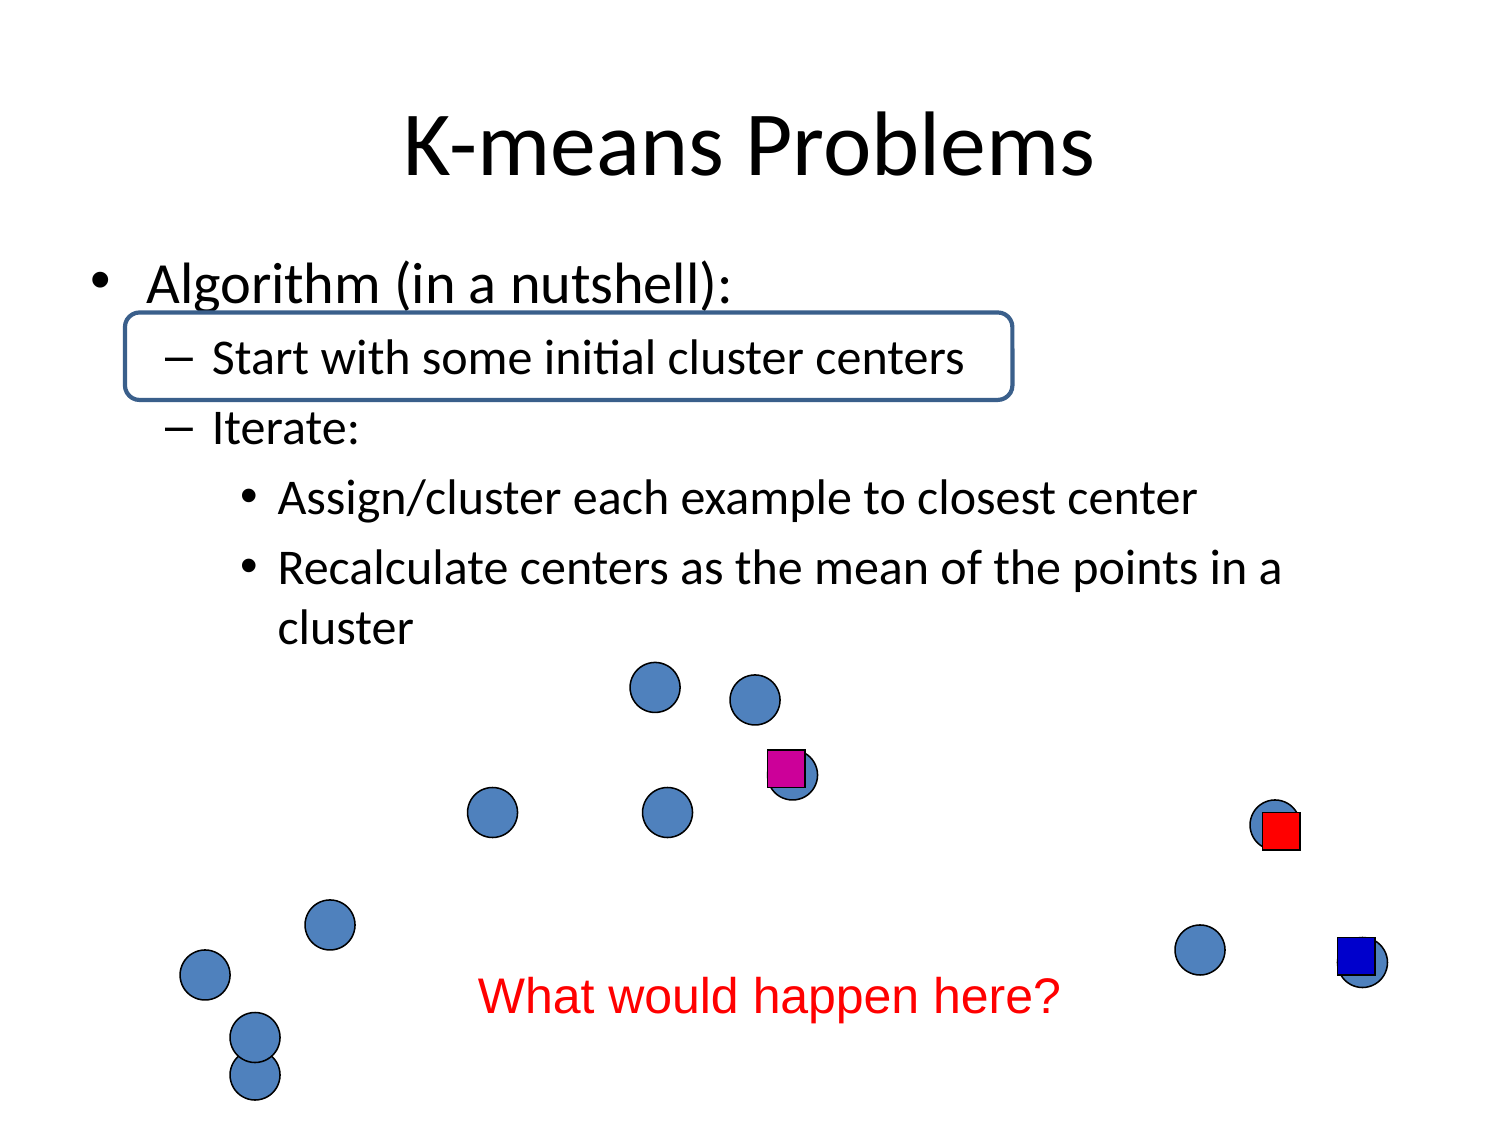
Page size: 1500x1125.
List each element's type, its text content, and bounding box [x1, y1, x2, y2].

text_box [122, 310, 1015, 403]
text_box [230, 1012, 281, 1063]
text_box [1337, 937, 1375, 975]
text_box [230, 1056, 281, 1101]
text_box [467, 787, 518, 838]
text_box [1175, 924, 1226, 976]
text_box [730, 674, 781, 725]
list Algorithm (in a nutshell): Start with some initial cluster centers Iterate: Assign/cluster each example to closest center Recalculate centers as the mean of the points in a cluster [75, 237, 1425, 1050]
text_box What would happen here? [463, 955, 1088, 1031]
text_box [767, 750, 805, 788]
text_box [771, 753, 818, 800]
text_box [642, 787, 693, 838]
text_box [1340, 940, 1388, 988]
text_box [180, 949, 231, 1000]
text_box [630, 662, 681, 713]
text_box [1250, 799, 1297, 847]
title K-means Problems [75, 45, 1425, 233]
text_box [1262, 812, 1300, 850]
text_box [305, 899, 356, 950]
